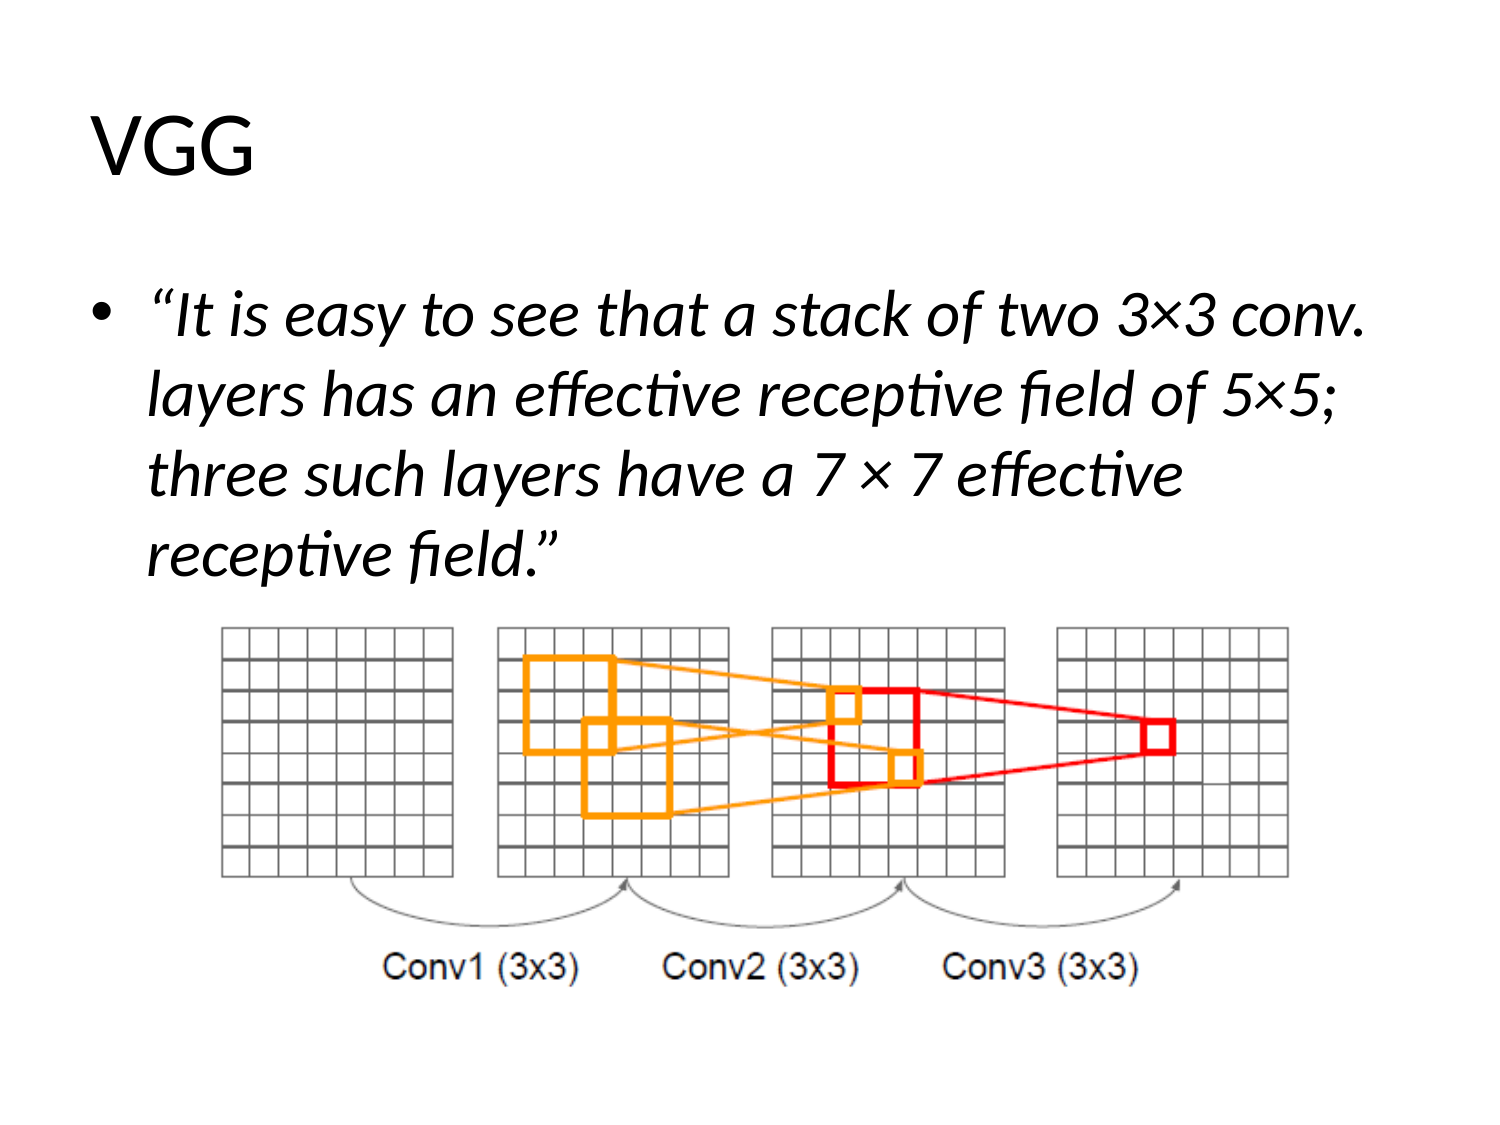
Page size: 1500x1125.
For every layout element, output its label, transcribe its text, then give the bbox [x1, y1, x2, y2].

picture [189, 612, 1311, 1027]
list “It is easy to see that a stack of two 3×3 conv. layers has an effective receptive field of 5×5; three such layers have a 7 × 7 effective receptive field.” [75, 262, 1425, 1005]
title VGG [75, 45, 1425, 233]
